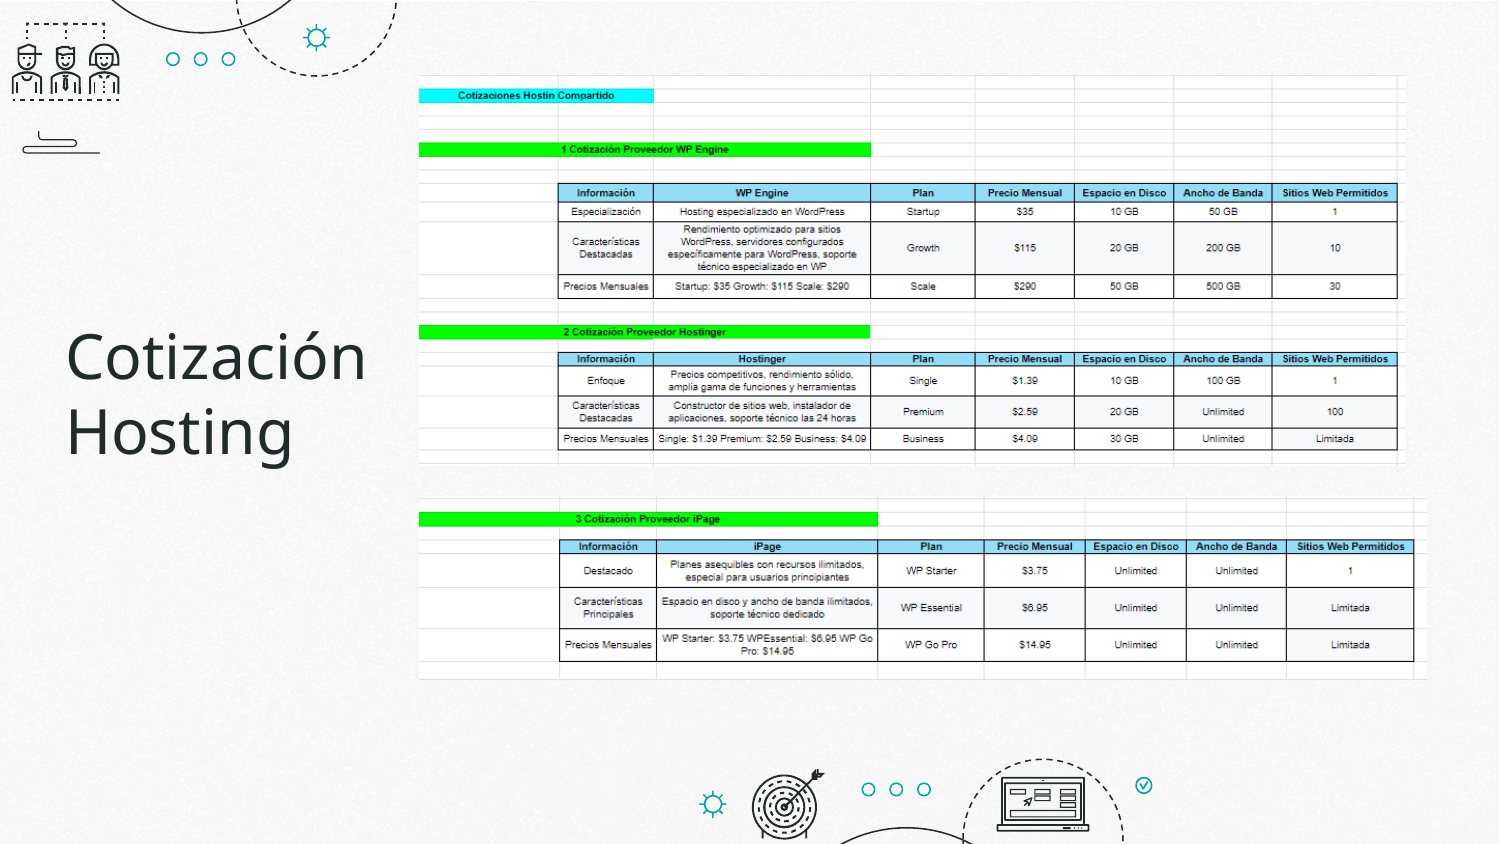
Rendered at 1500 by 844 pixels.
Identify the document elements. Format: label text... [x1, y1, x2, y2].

title Cotización Hosting [50, 301, 464, 542]
picture [418, 74, 1406, 466]
picture [418, 496, 1427, 680]
